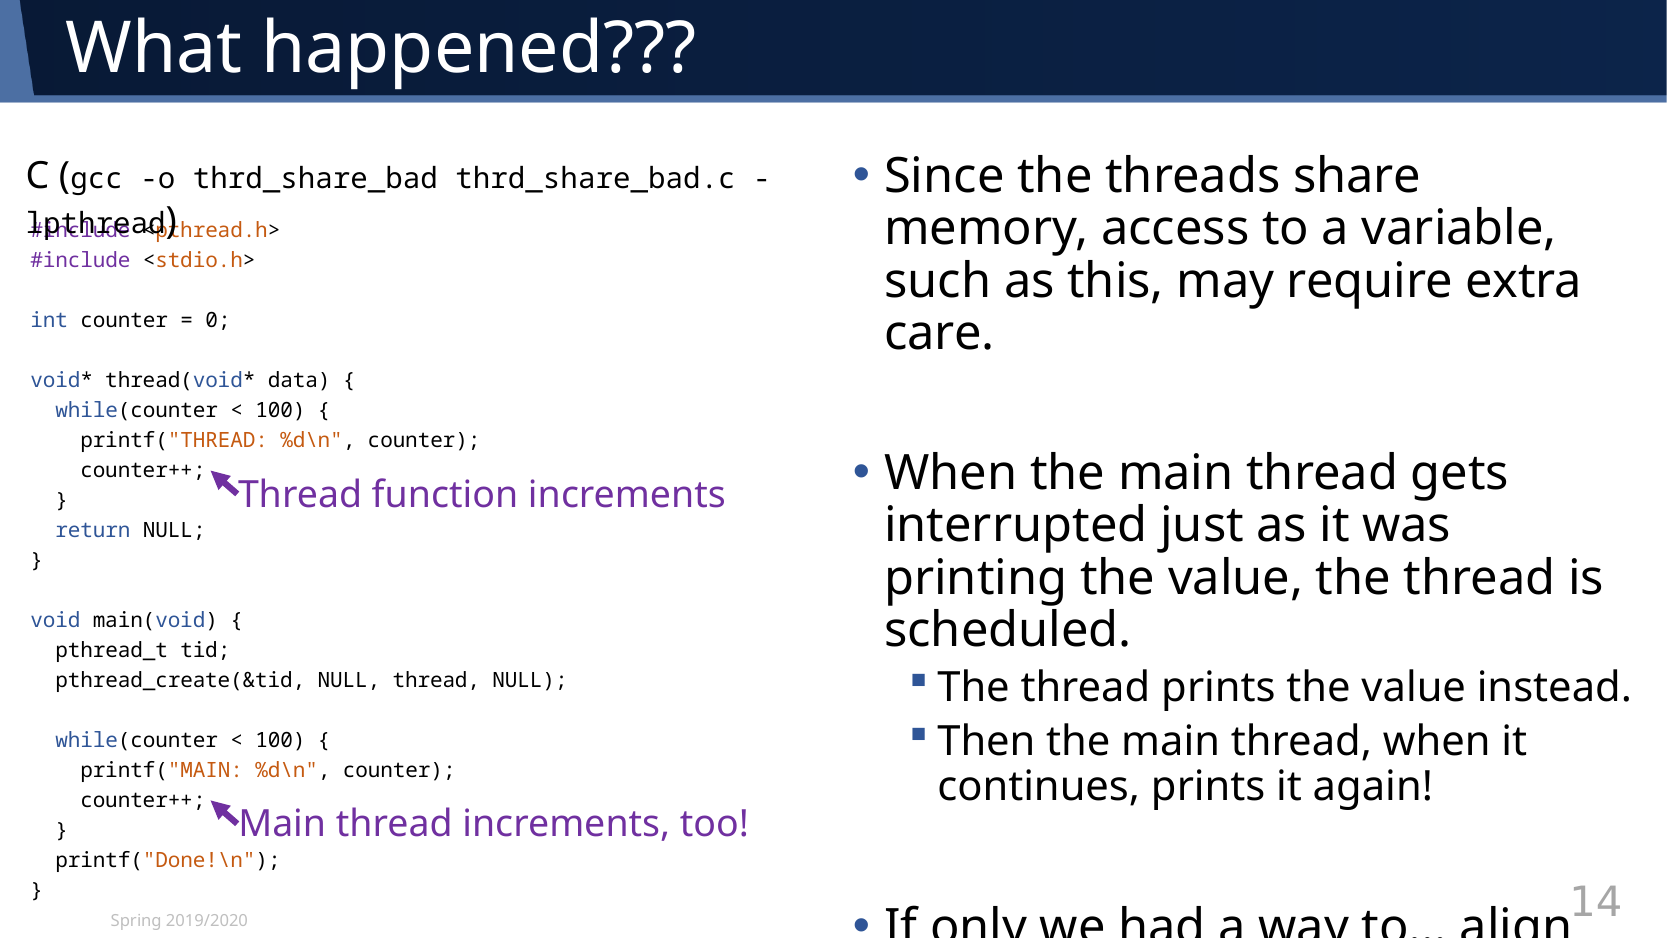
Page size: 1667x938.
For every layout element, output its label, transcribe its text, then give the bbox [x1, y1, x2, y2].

picture [0, 0, 1667, 938]
text_box Main thread increments, too! [223, 792, 764, 852]
text_box Thread function increments [223, 462, 742, 522]
footer Spring 2019/2020 [0, 906, 360, 937]
text_box C (gcc -o thrd_share_bad thrd_share_bad.c -lpthread) [10, 143, 927, 249]
text_box #include <pthread.h> #include <stdio.h> int counter = 0; void* thread(void* data) { while(counter < 100) { printf("THREAD: %d\n", counter); counter++; } return NULL; } void main(void) { pthread_t tid; pthread_create(&tid, NULL, thread, NULL); while(counter < 100) { printf("MAIN: %d\n", counter); counter++; } printf("Done!\n"); } [15, 249, 834, 919]
title What happened??? [50, 3, 1667, 97]
list Since the threads share memory, access to a variable, such as this, may require extra care. When the main thread gets interrupted just as it was printing the value, the thread is scheduled. The thread prints the value instead. Then the main thread, when it continues, prints it again! If only we had a way to… align them in time… what’s the word… [837, 142, 1652, 919]
